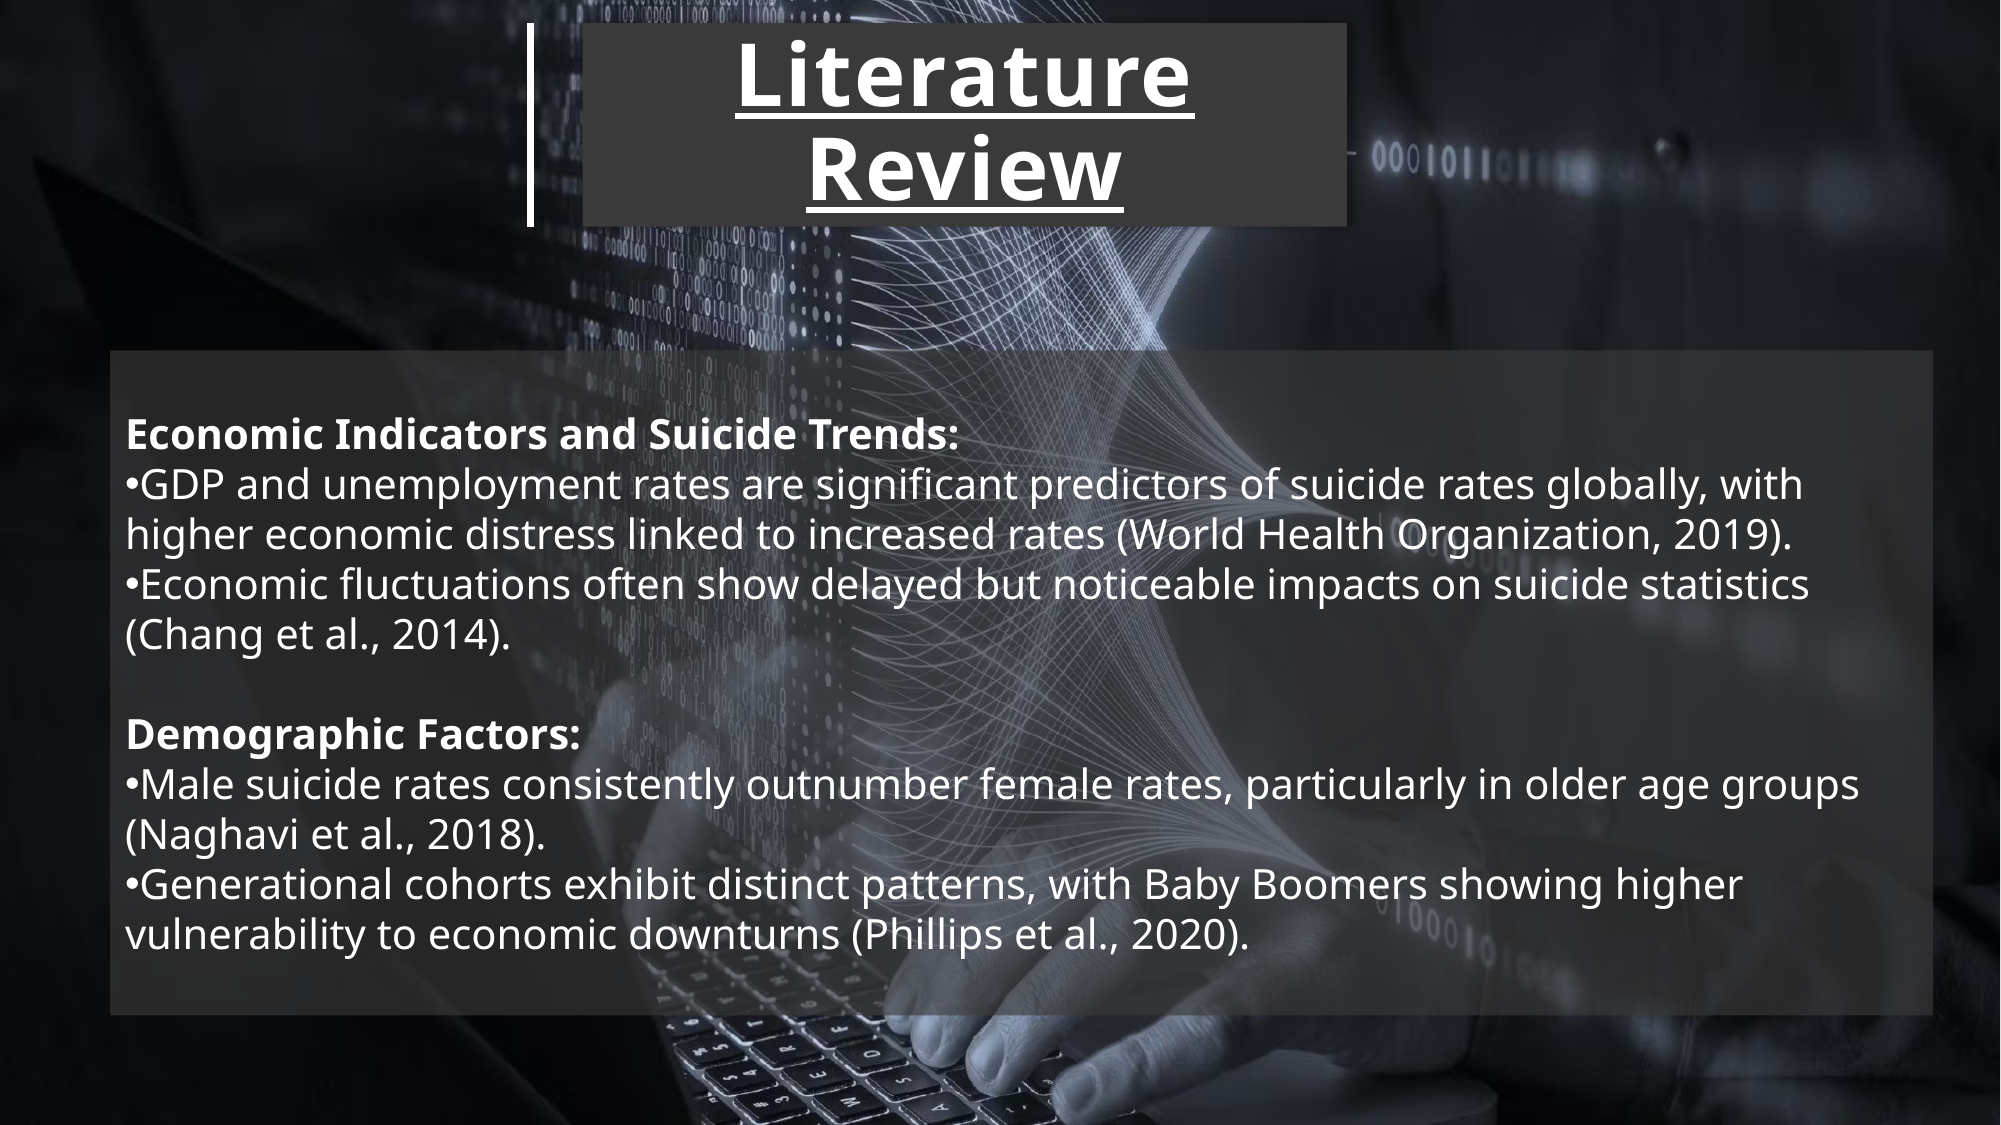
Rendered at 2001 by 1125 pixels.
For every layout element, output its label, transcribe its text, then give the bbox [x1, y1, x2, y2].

text_box Economic Indicators and Suicide Trends: GDP and unemployment rates are significant predictors of suicide rates globally, with higher economic distress linked to increased rates (World Health Organization, 2019). Economic fluctuations often show delayed but noticeable impacts on suicide statistics (Chang et al., 2014). Demographic Factors: Male suicide rates consistently outnumber female rates, particularly in older age groups (Naghavi et al., 2018). Generational cohorts exhibit distinct patterns, with Baby Boomers showing higher vulnerability to economic downturns (Phillips et al., 2020). [110, 350, 1934, 1016]
title Literature Review [582, 23, 1347, 227]
picture [0, 0, 2001, 1125]
